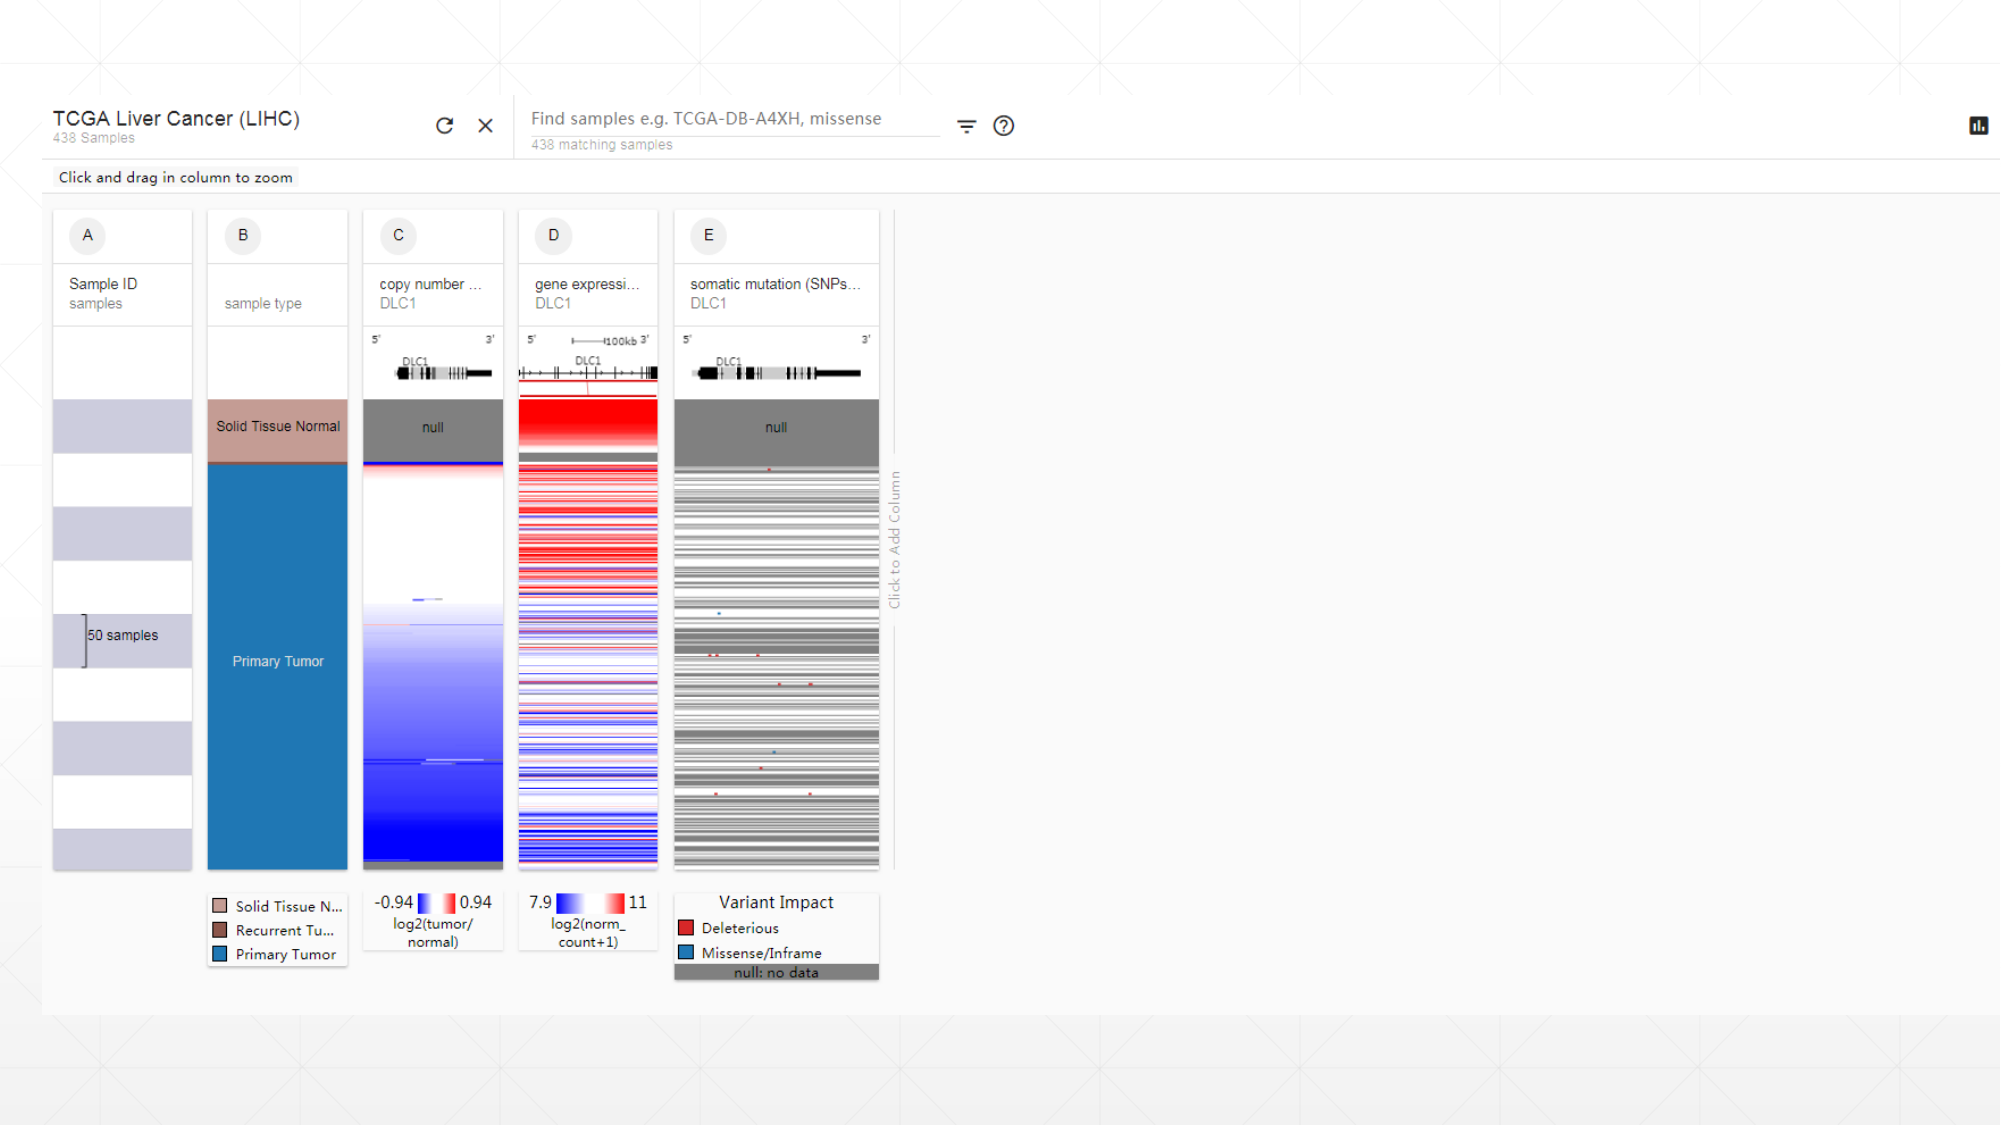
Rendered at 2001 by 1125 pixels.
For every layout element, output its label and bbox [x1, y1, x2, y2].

picture [42, 95, 2000, 1015]
